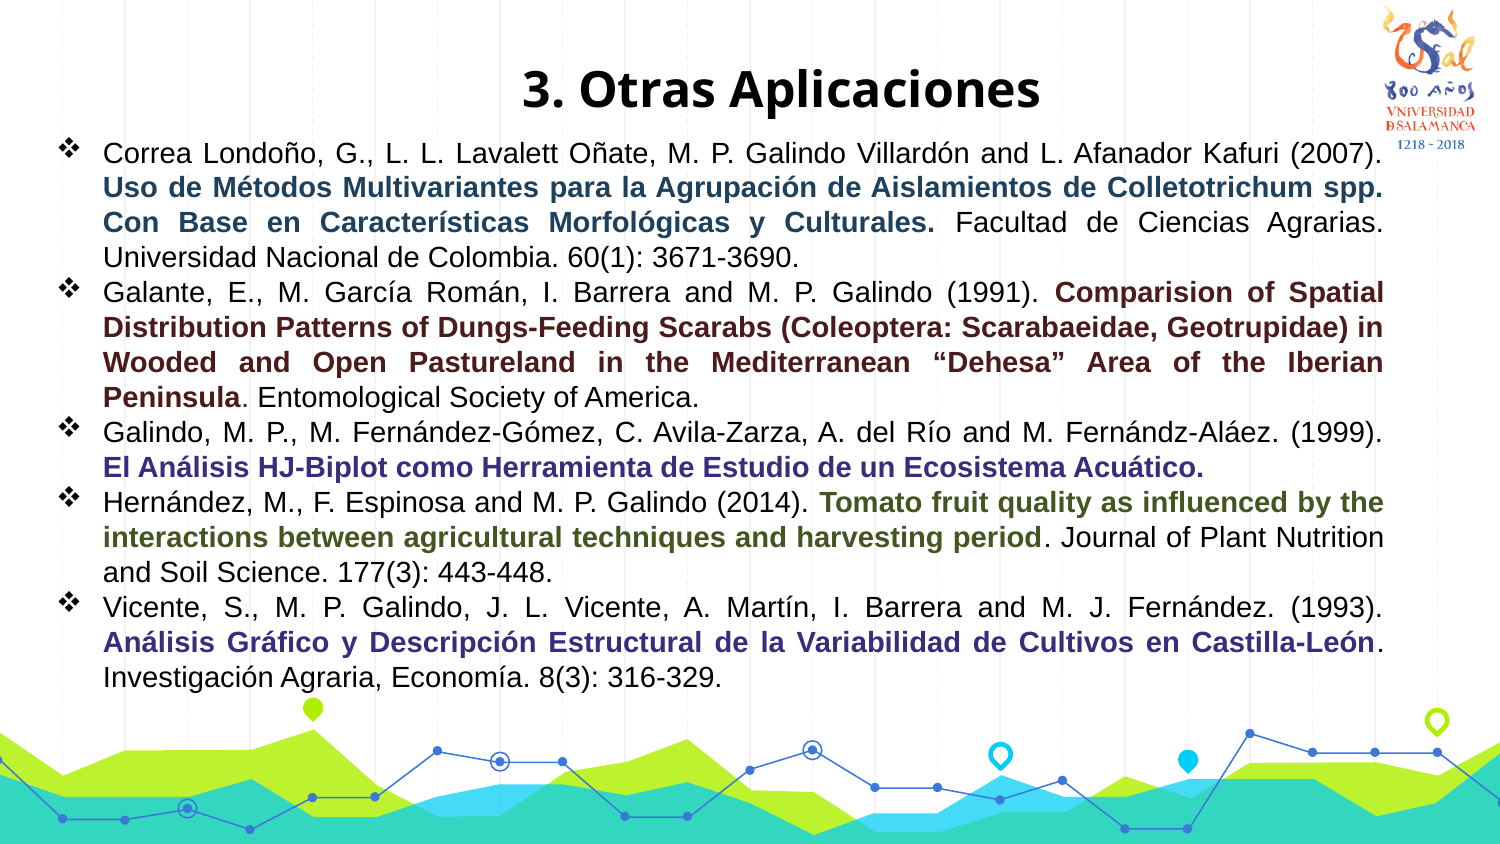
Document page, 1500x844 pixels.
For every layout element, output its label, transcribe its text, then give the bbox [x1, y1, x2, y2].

text_box Correa Londoño, G., L. L. Lavalett Oñate, M. P. Galindo Villardón and L. Afanador Kafuri (2007). Uso de Métodos Multivariantes para la Agrupación de Aislamientos de Colletotrichum spp. Con Base en Características Morfológicas y Culturales. Facultad de Ciencias Agrarias. Universidad Nacional de Colombia. 60(1): 3671-3690. Galante, E., M. García Román, I. Barrera and M. P. Galindo (1991). Comparision of Spatial Distribution Patterns of Dungs-Feeding Scarabs (Coleoptera: Scarabaeidae, Geotrupidae) in Wooded and Open Pastureland in the Mediterranean “Dehesa” Area of the Iberian Peninsula. Entomological Society of America. Galindo, M. P., M. Fernández-Gómez, C. Avila-Zarza, A. del Río and M. Fernándz-Aláez. (1999). El Análisis HJ-Biplot como Herramienta de Estudio de un Ecosistema Acuático. Hernández, M., F. Espinosa and M. P. Galindo (2014). Tomato fruit quality as influenced by the interactions between agricultural techniques and harvesting period. Journal of Plant Nutrition and Soil Science. 177(3): 443-448. Vicente, S., M. P. Galindo, J. L. Vicente, A. Martín, I. Barrera and M. J. Fernández. (1993). Análisis Gráfico y Descripción Estructural de la Variabilidad de Cultivos en Castilla-León. Investigación Agraria, Economía. 8(3): 316-329. [41, 126, 1400, 841]
picture [1365, 0, 1496, 162]
text_box 3. Otras Aplicaciones [430, 3, 1133, 126]
